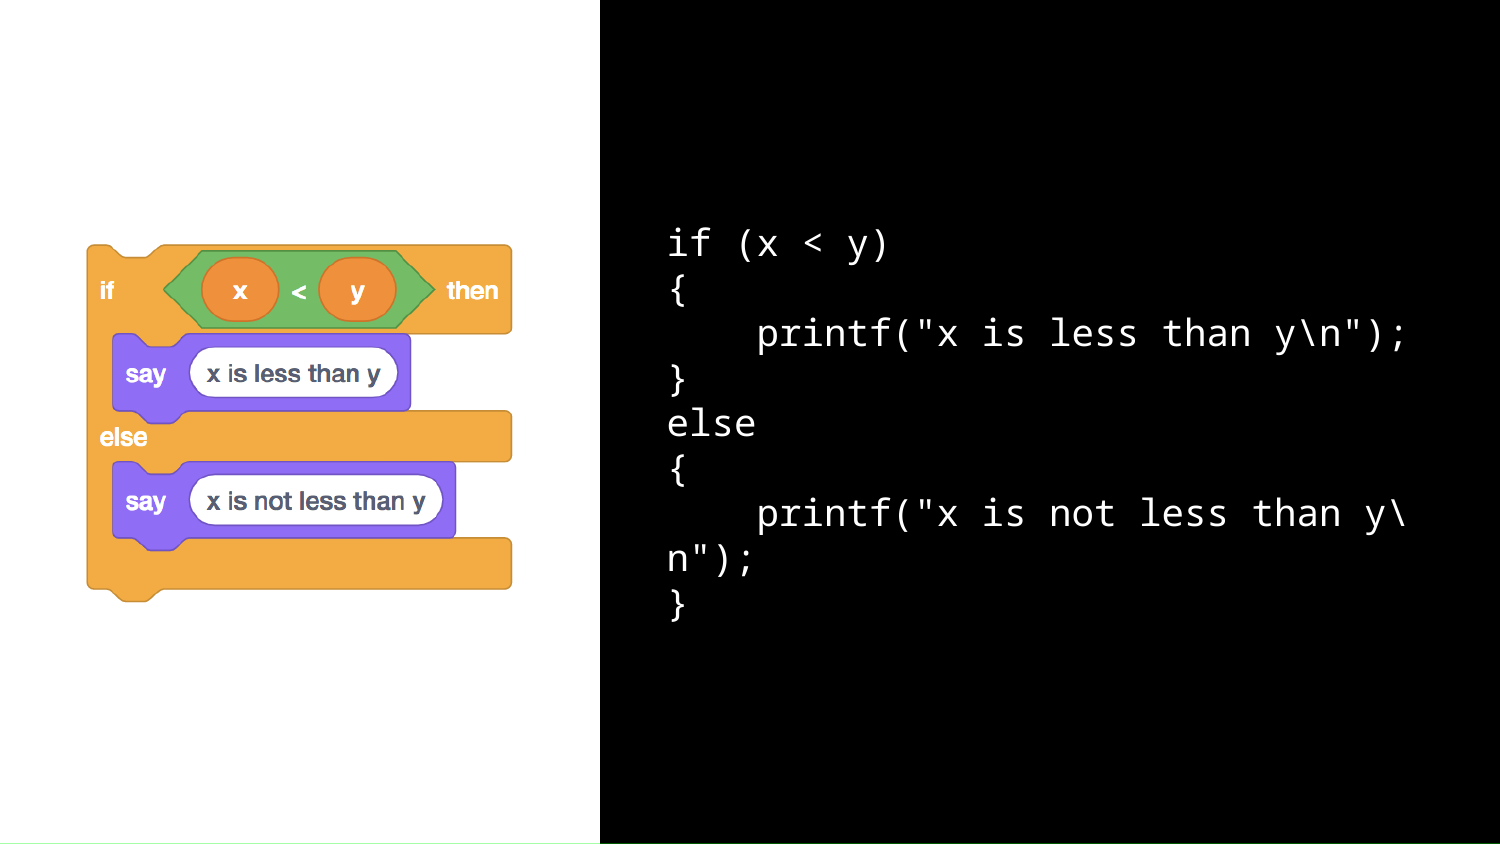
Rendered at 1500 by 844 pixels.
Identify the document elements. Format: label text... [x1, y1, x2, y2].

text_box if (x < y) { printf("x is less than y\n"); } else { printf("x is not less than y\n"); } [651, 227, 1449, 617]
text_box [0, 0, 600, 844]
picture [78, 233, 522, 611]
text_box [600, 0, 1500, 844]
